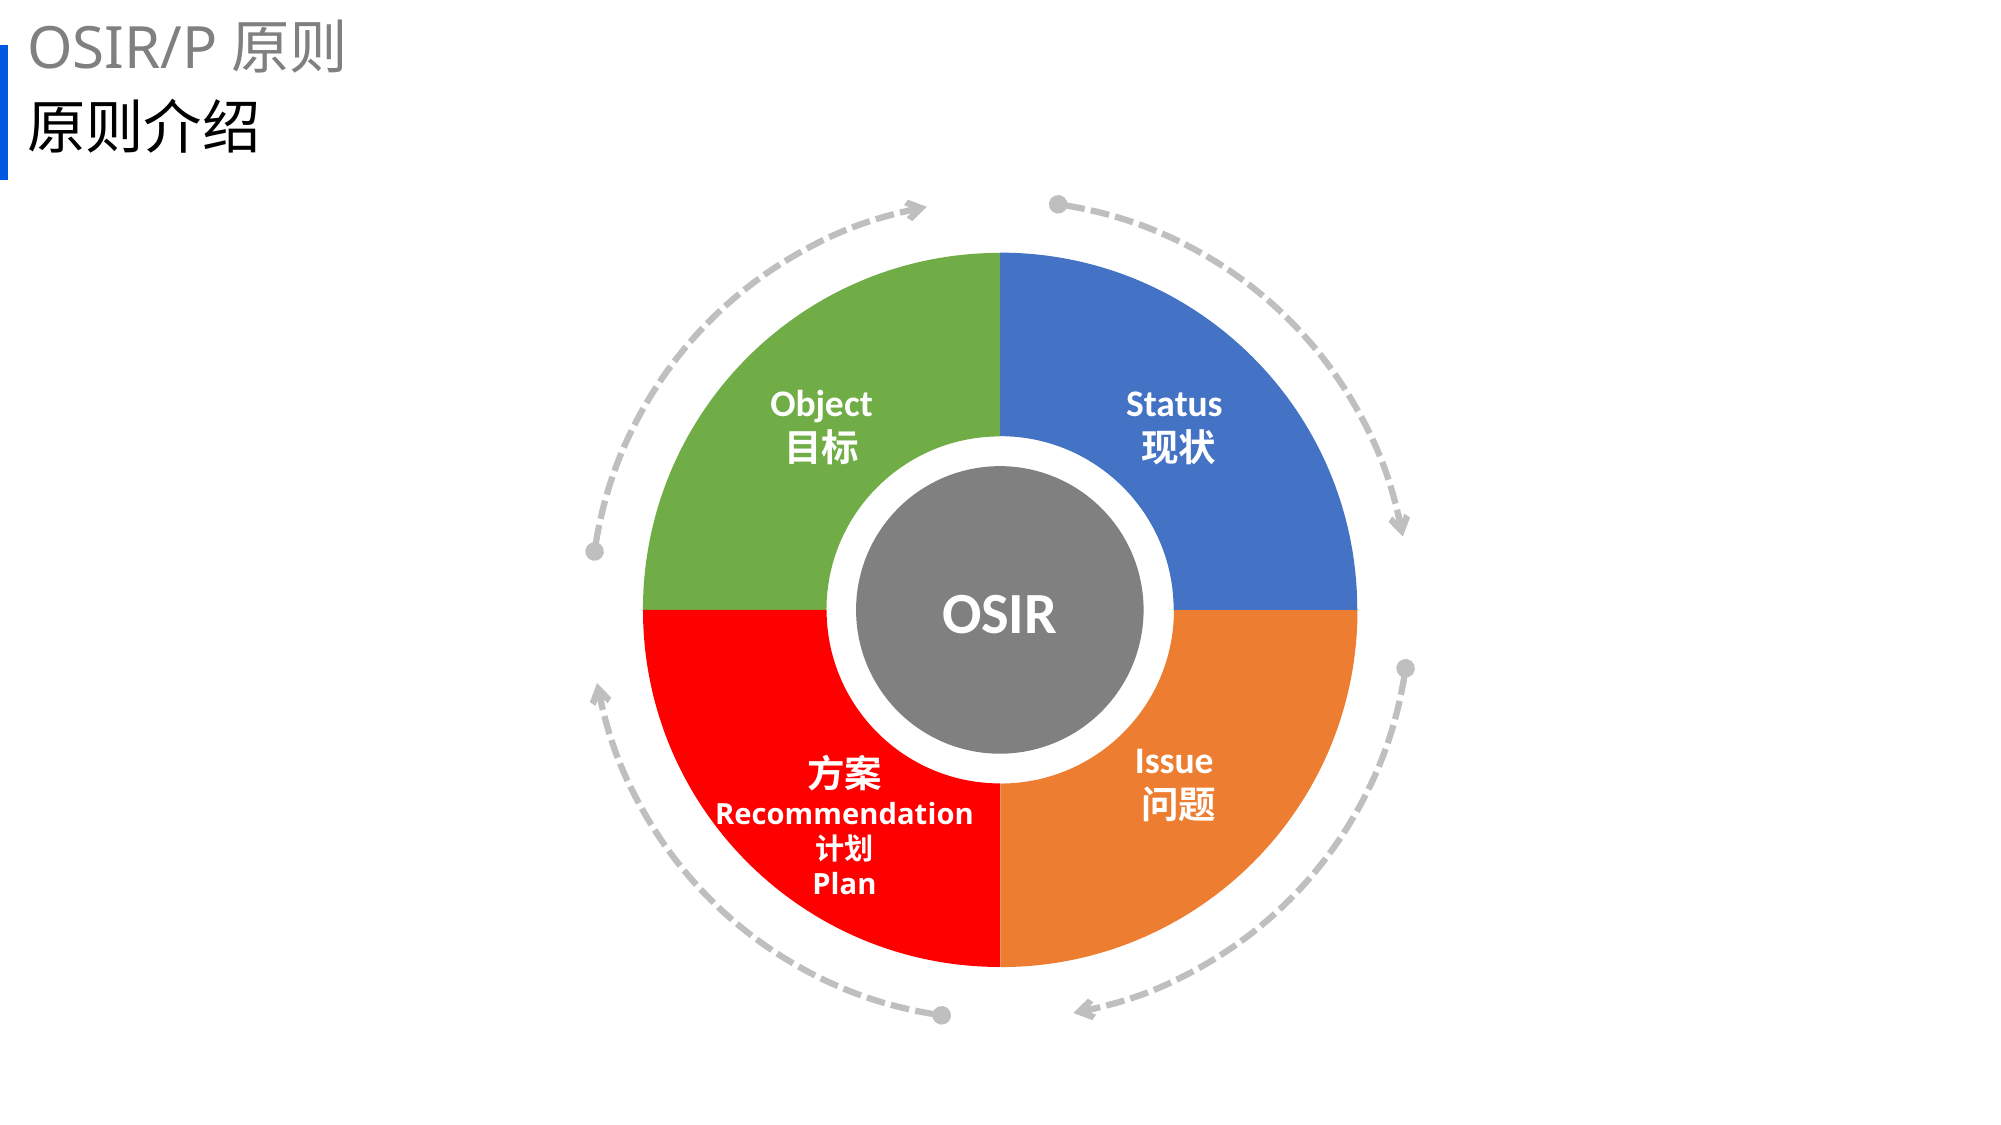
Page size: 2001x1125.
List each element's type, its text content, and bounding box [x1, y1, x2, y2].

title 原则介绍 [12, 99, 1738, 179]
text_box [590, 200, 1410, 1020]
text_box OSIR/P原则 [12, 0, 1738, 99]
